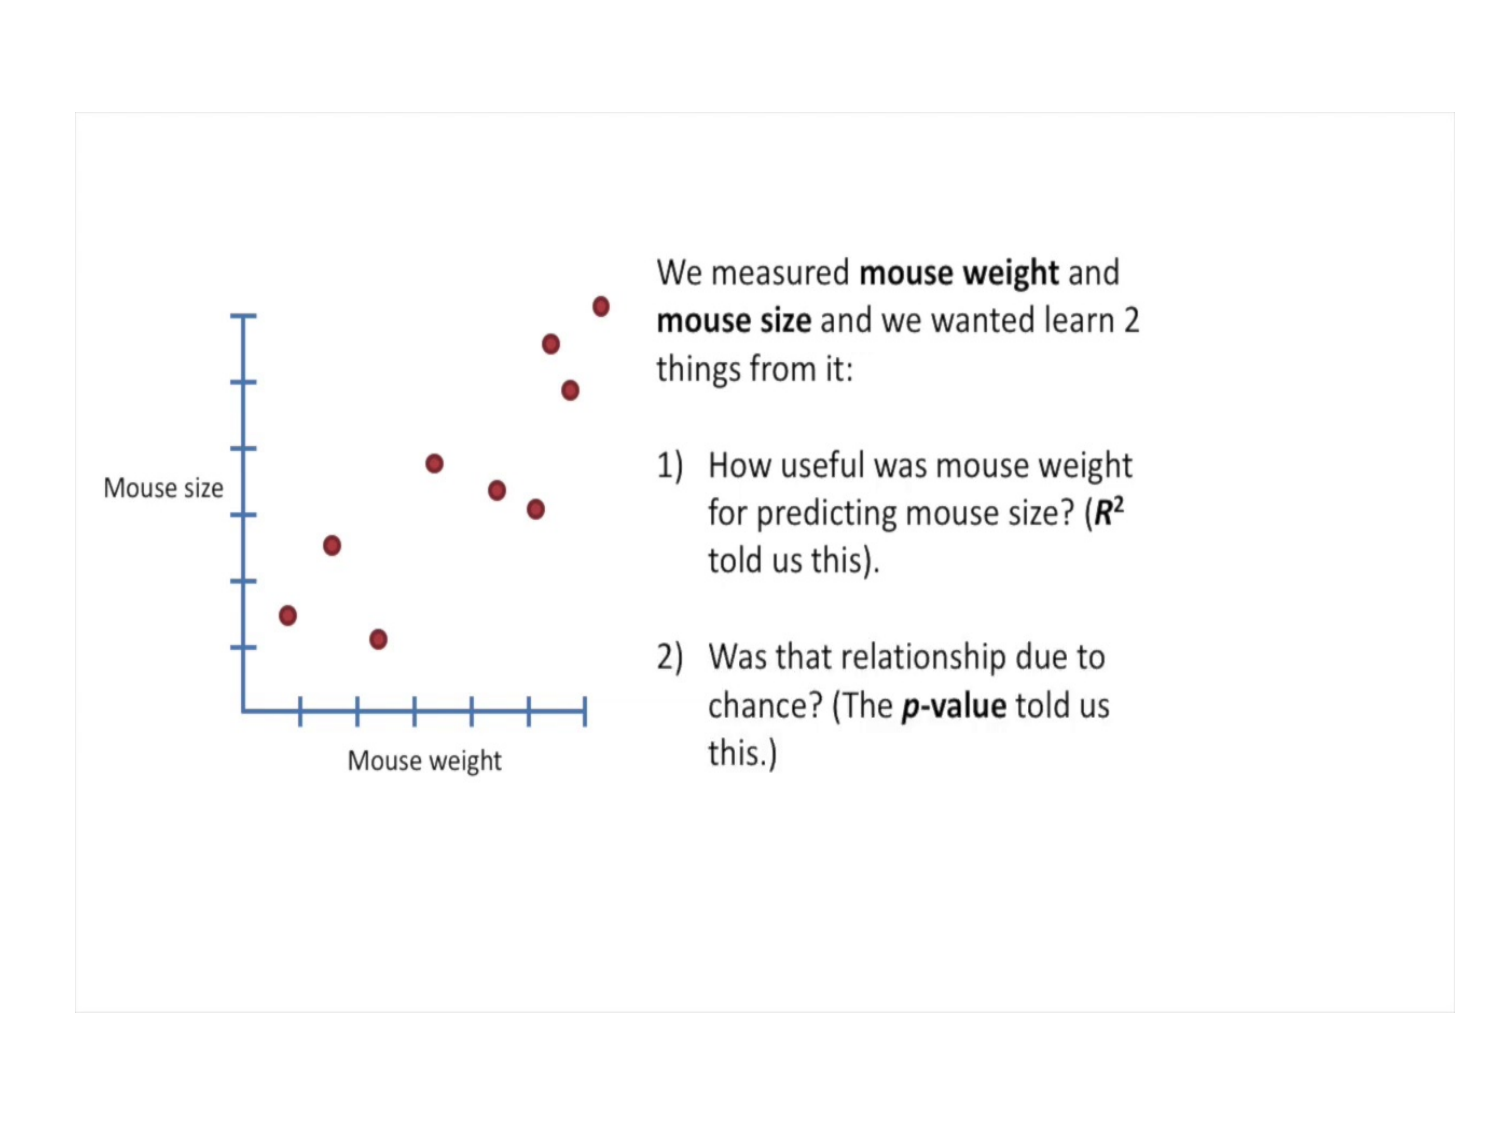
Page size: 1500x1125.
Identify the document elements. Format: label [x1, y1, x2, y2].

picture [74, 112, 1456, 1013]
